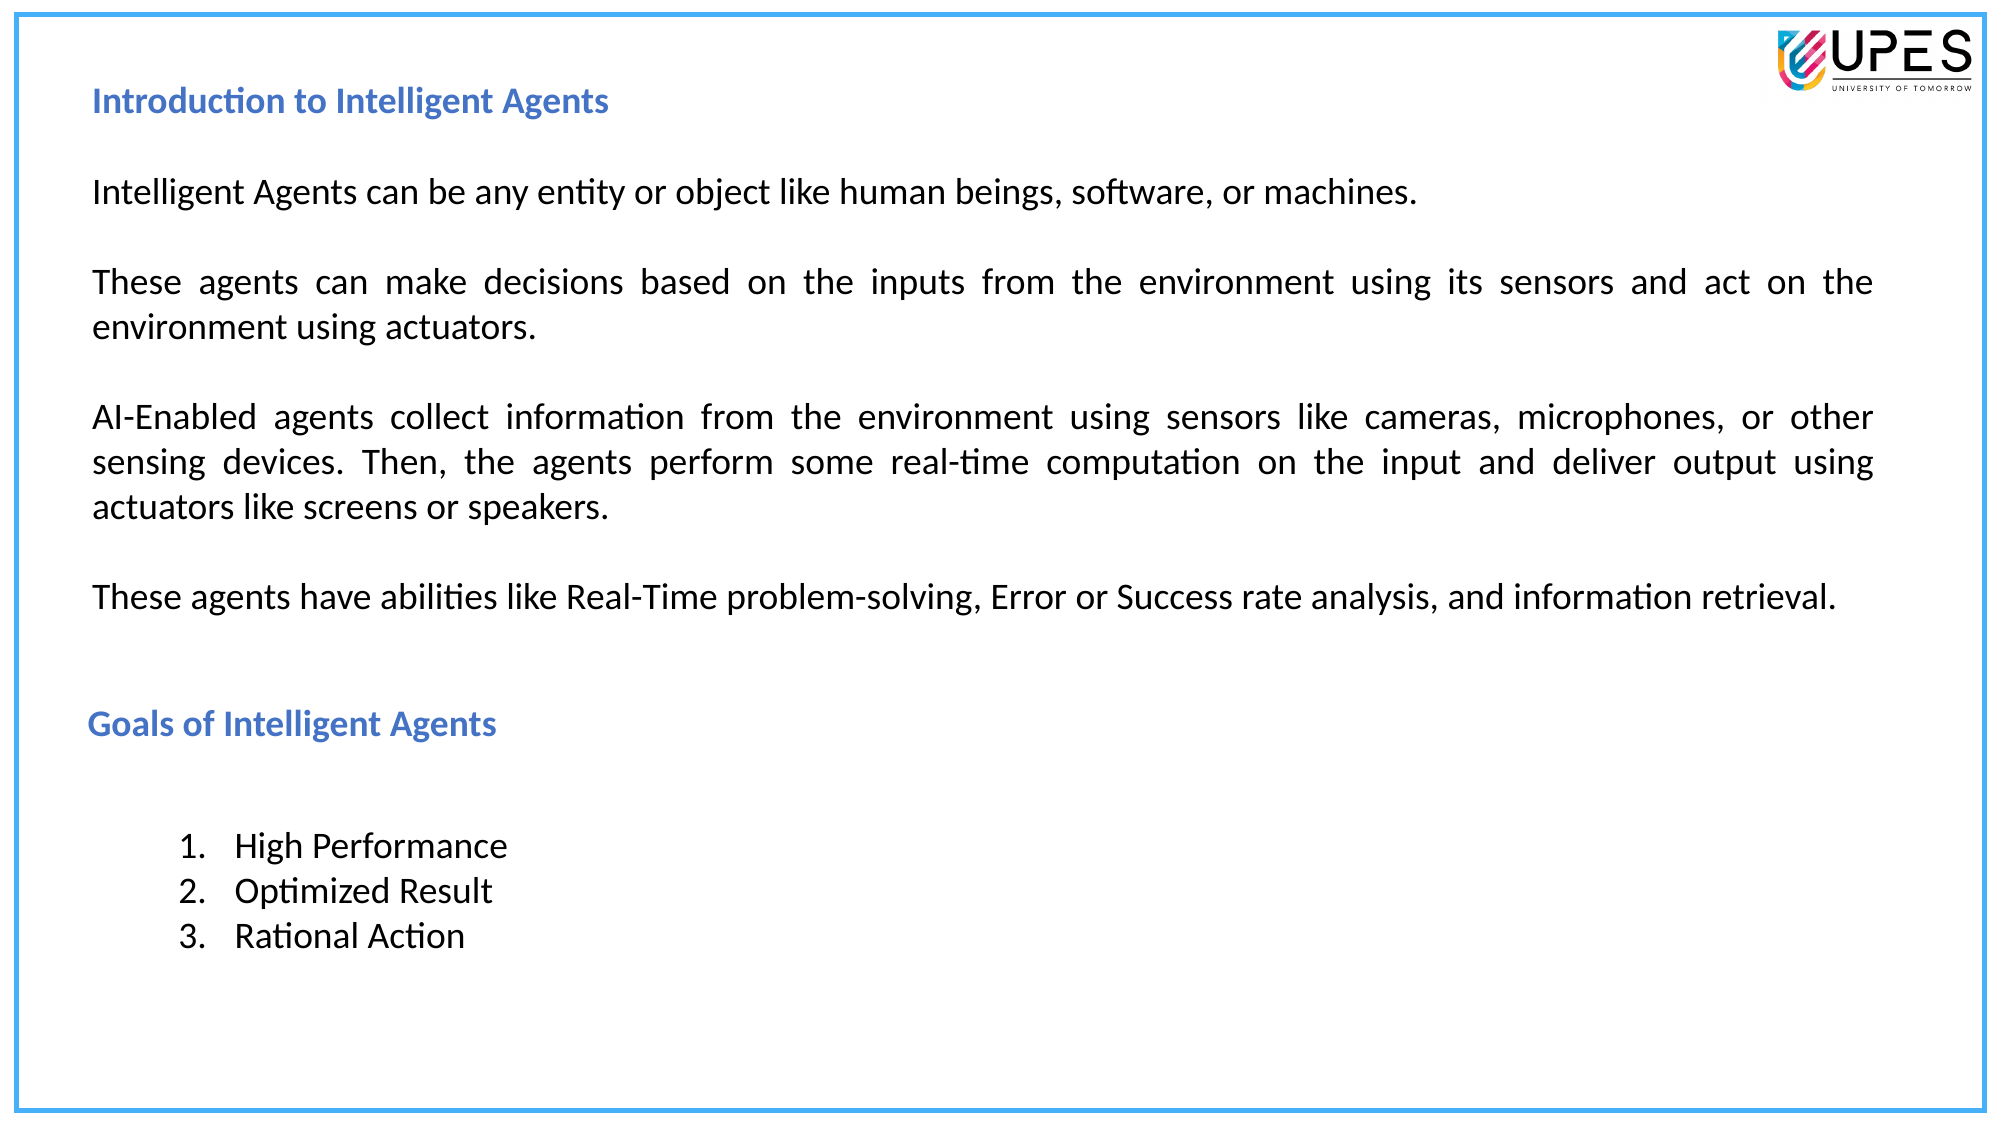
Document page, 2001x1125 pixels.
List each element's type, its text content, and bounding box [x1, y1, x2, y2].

text_box Intelligent Agents can be any entity or object like human beings, software, or machines. These agents can make decisions based on the inputs from the environment using its sensors and act on the environment using actuators. AI-Enabled agents collect information from the environment using sensors like cameras, microphones, or other sensing devices. Then, the agents perform some real-time computation on the input and deliver output using actuators like screens or speakers. These agents have abilities like Real-Time problem-solving, Error or Success rate analysis, and information retrieval. [77, 159, 1891, 625]
picture [1758, 20, 1978, 110]
text_box Goals of Intelligent Agents [72, 691, 1073, 751]
text_box Introduction to Intelligent Agents [77, 68, 1078, 129]
text_box High Performance Optimized Result Rational Action [163, 813, 1164, 964]
